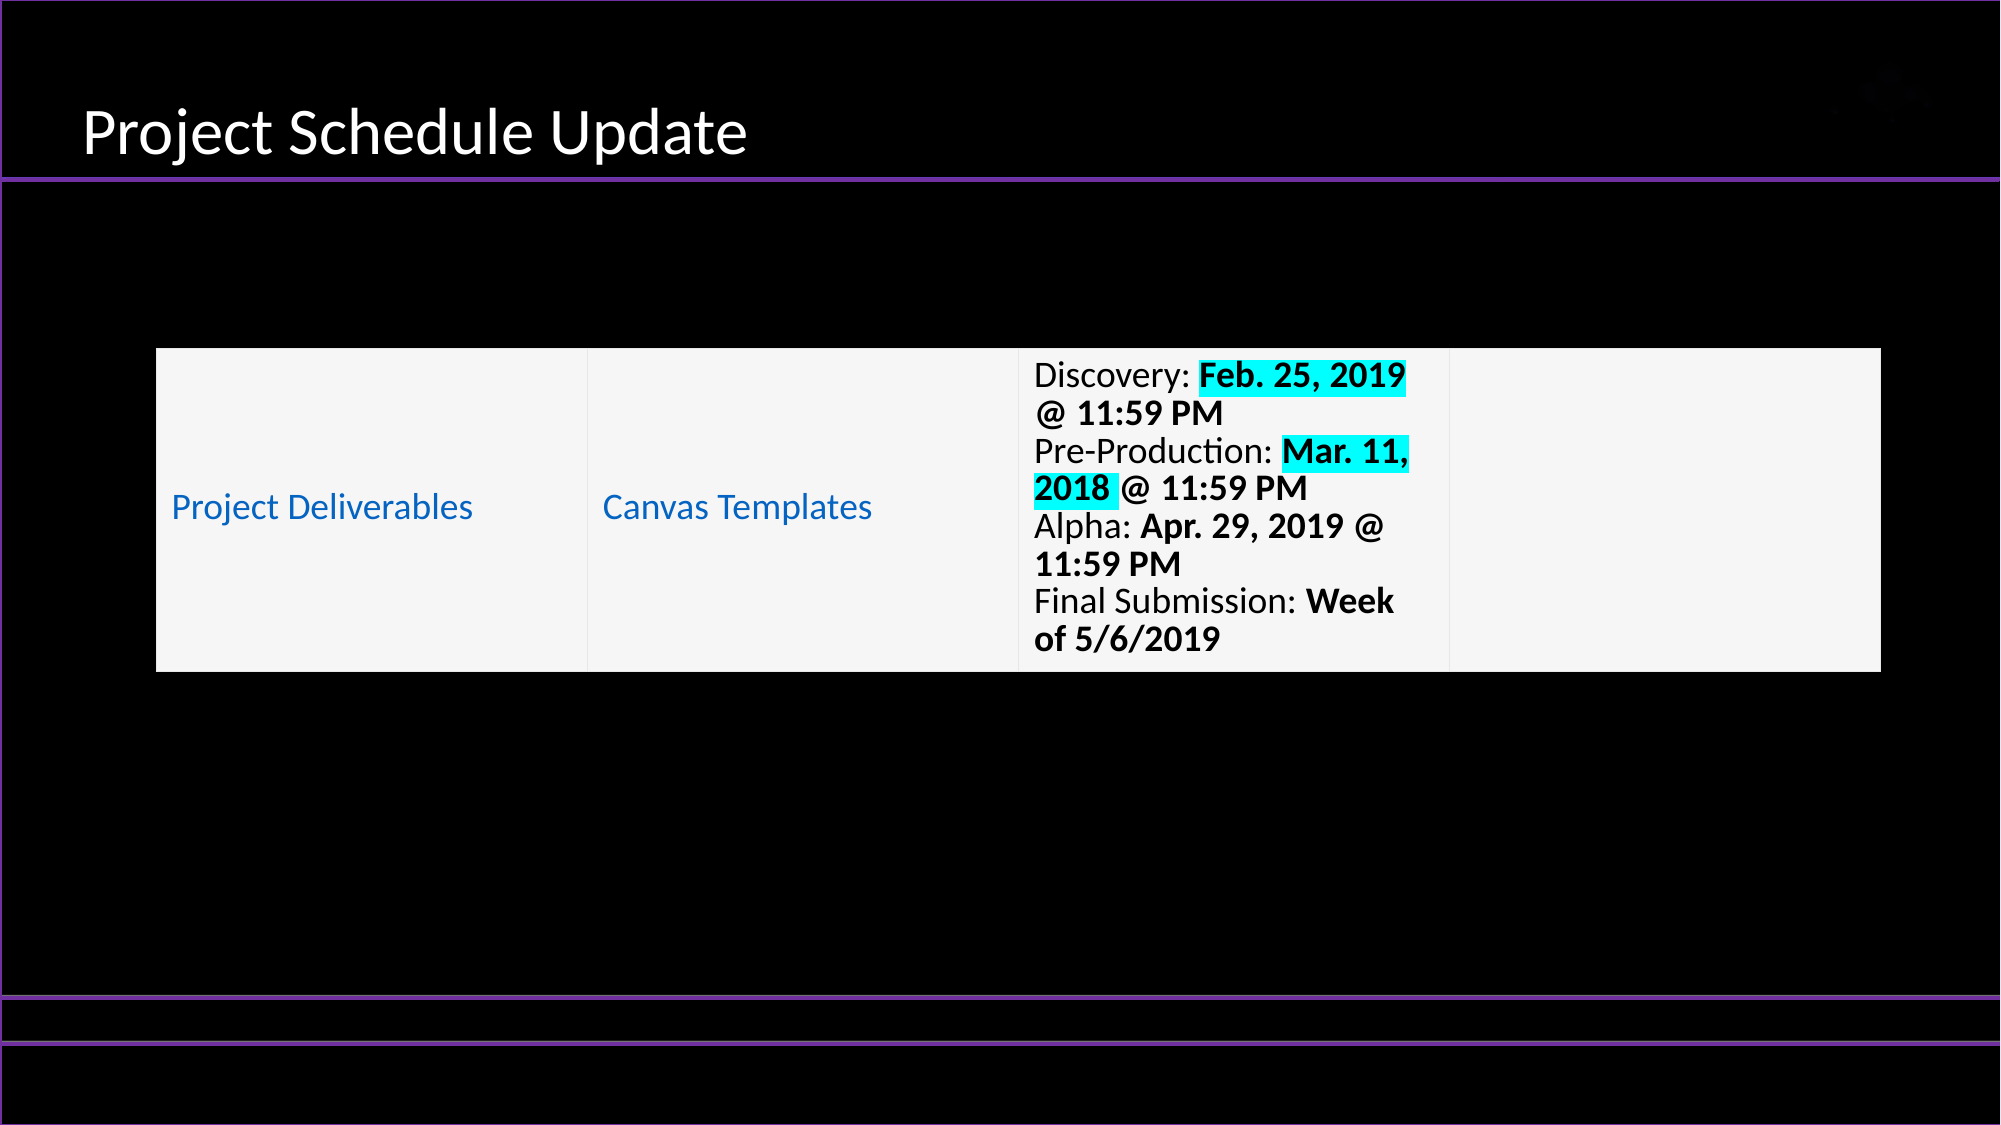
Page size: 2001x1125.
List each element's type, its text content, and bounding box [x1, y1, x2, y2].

picture [0, 0, 2001, 1125]
table_header Canvas Templates [588, 349, 1018, 671]
table_header [1450, 349, 1880, 671]
table_header Discovery: Feb. 25, 2019 @ 11:59 PM Pre-Production: Mar. 11, 2018 @ 11:59 PM Alpha: Apr. 29, 2019 @ 11:59 PM Final Submission: Week of 5/6/2019 [1019, 349, 1449, 671]
text_box Project Schedule Update [67, 40, 1814, 175]
table_header Project Deliverables [157, 349, 587, 671]
